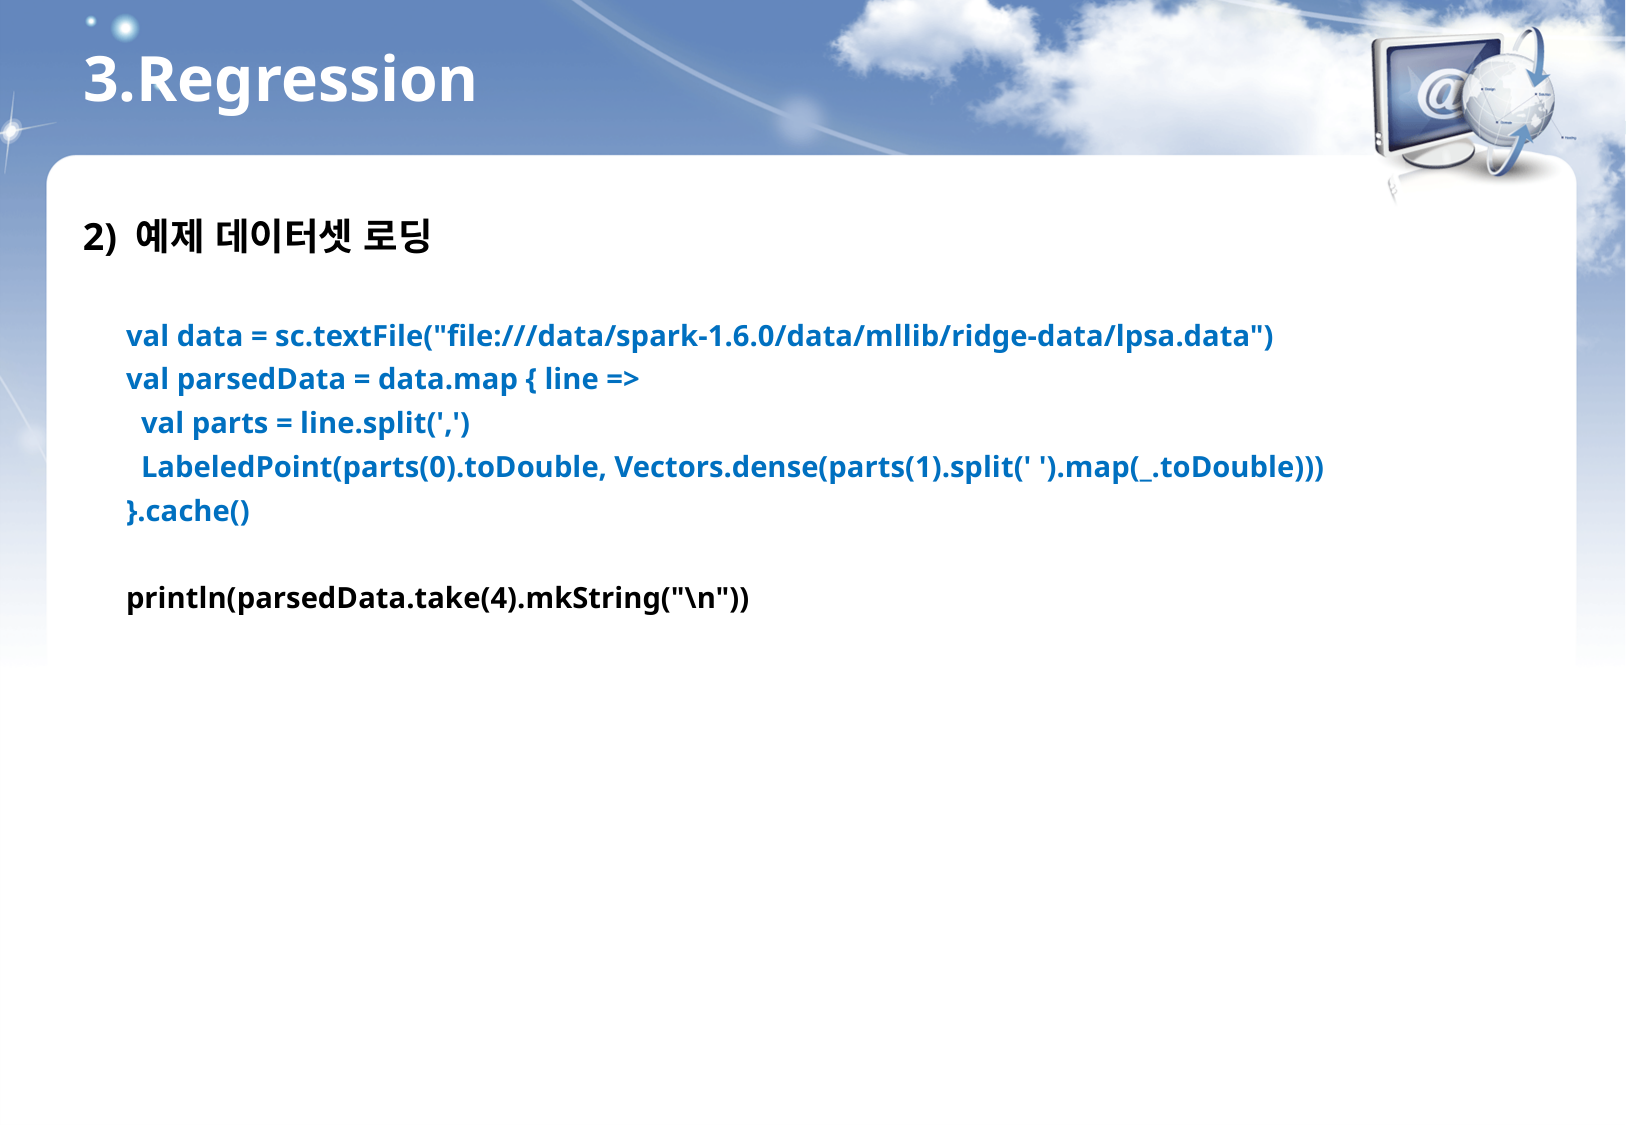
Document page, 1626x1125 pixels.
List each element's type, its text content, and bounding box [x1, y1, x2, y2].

picture [0, 0, 1626, 1125]
title 3.Regression [68, 31, 1464, 138]
text_box 2) 예제 데이터셋 로딩 val data = sc.textFile("file:///data/spark-1.6.0/data/mllib/ridge-data/lpsa.data") val parsedData = data.map { line => val parts = line.split(',') LabeledPoint(parts(0).toDouble, Vectors.dense(parts(1).split(' ').map(_.toDouble))) }.cache() println(parsedData.take(4).mkString("\n")) [68, 196, 1604, 622]
